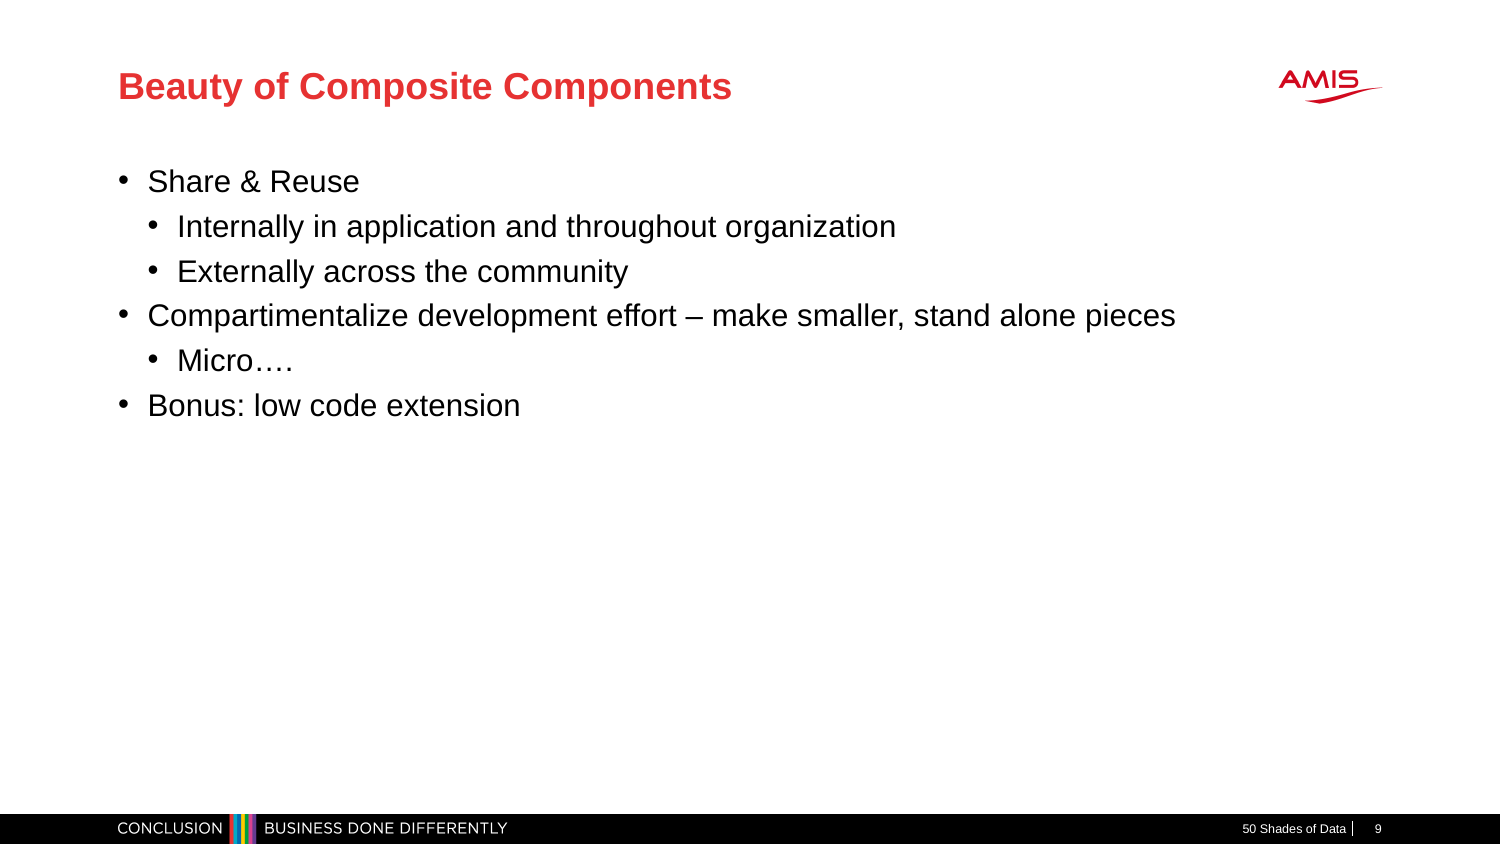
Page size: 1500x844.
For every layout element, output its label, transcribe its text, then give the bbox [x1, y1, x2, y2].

picture [1205, 58, 1388, 106]
slide_number 9 [1358, 820, 1382, 839]
footer 50 Shades of Data [814, 820, 1347, 839]
picture [239, 814, 1500, 844]
title Beauty of Composite Components [118, 47, 1205, 130]
picture [0, 814, 236, 844]
list Share & Reuse Internally in application and throughout organization Externally across the community Compartimentalize development effort – make smaller, stand alone pieces Micro…. Bonus: low code extension [118, 153, 1205, 774]
